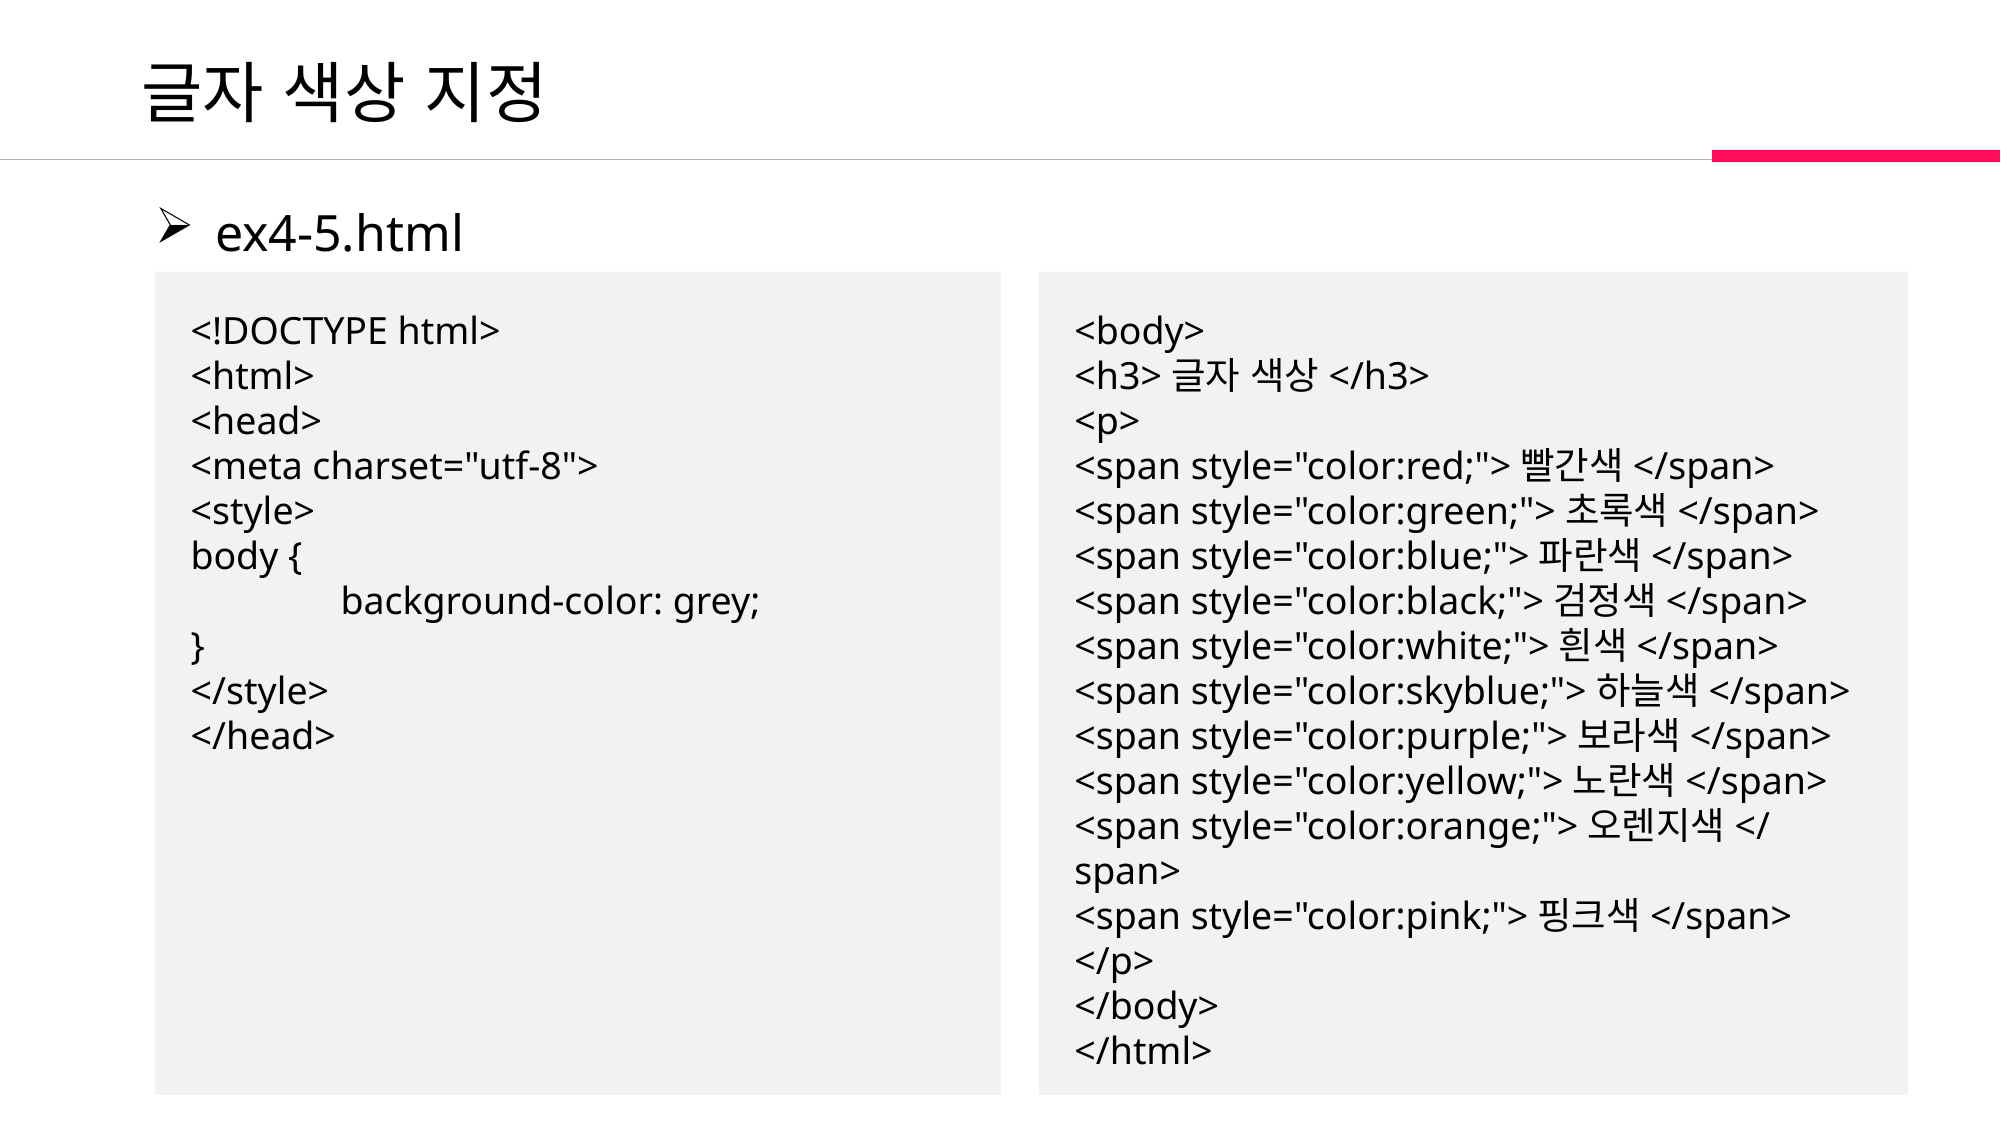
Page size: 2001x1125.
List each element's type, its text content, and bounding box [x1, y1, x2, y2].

text_box [1711, 149, 2000, 159]
text_box 글자 색상 지정 [126, 43, 1438, 139]
text_box <!DOCTYPE html> <html> <head> <meta charset="utf-8"> <style> body { background-color: grey; } </style> </head> [154, 271, 1002, 1096]
text_box ex4-5.html [140, 164, 540, 270]
text_box <body> <h3>글자 색상</h3> <p> <span style="color:red;">빨간색</span> <span style="color:green;">초록색</span> <span style="color:blue;">파란색</span> <span style="color:black;">검정색</span> <span style="color:white;">흰색</span> <span style="color:skyblue;">하늘색</span> <span style="color:purple;">보라색</span> <span style="color:yellow;">노란색</span> <span style="color:orange;">오렌지색</span> <span style="color:pink;">핑크색</span> </p> </body> </html> [1038, 271, 1909, 1096]
